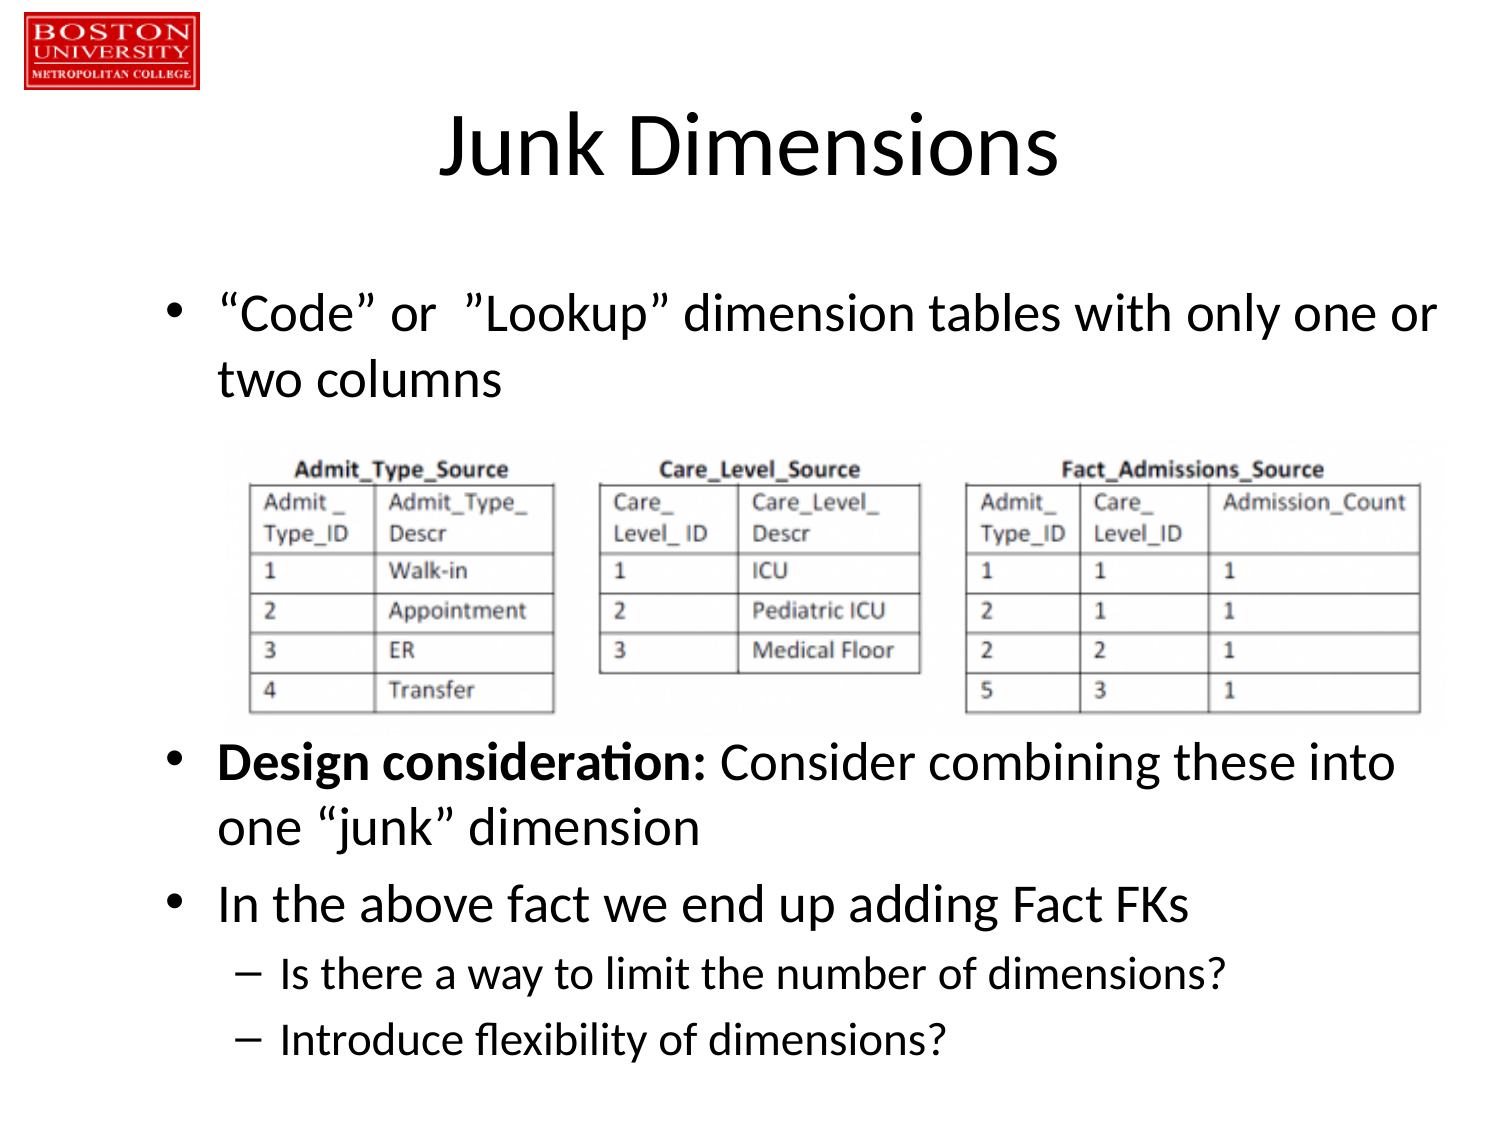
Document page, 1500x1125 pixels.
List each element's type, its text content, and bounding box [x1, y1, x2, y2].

title Junk Dimensions [75, 45, 1425, 233]
list “Code” or ”Lookup” dimension tables with only one or two columns Design consideration: Consider combining these into one “junk” dimension In the above fact we end up adding Fact FKs Is there a way to limit the number of dimensions? Introduce flexibility of dimensions? [150, 269, 1469, 1080]
picture [24, 12, 201, 90]
picture [224, 438, 1446, 738]
